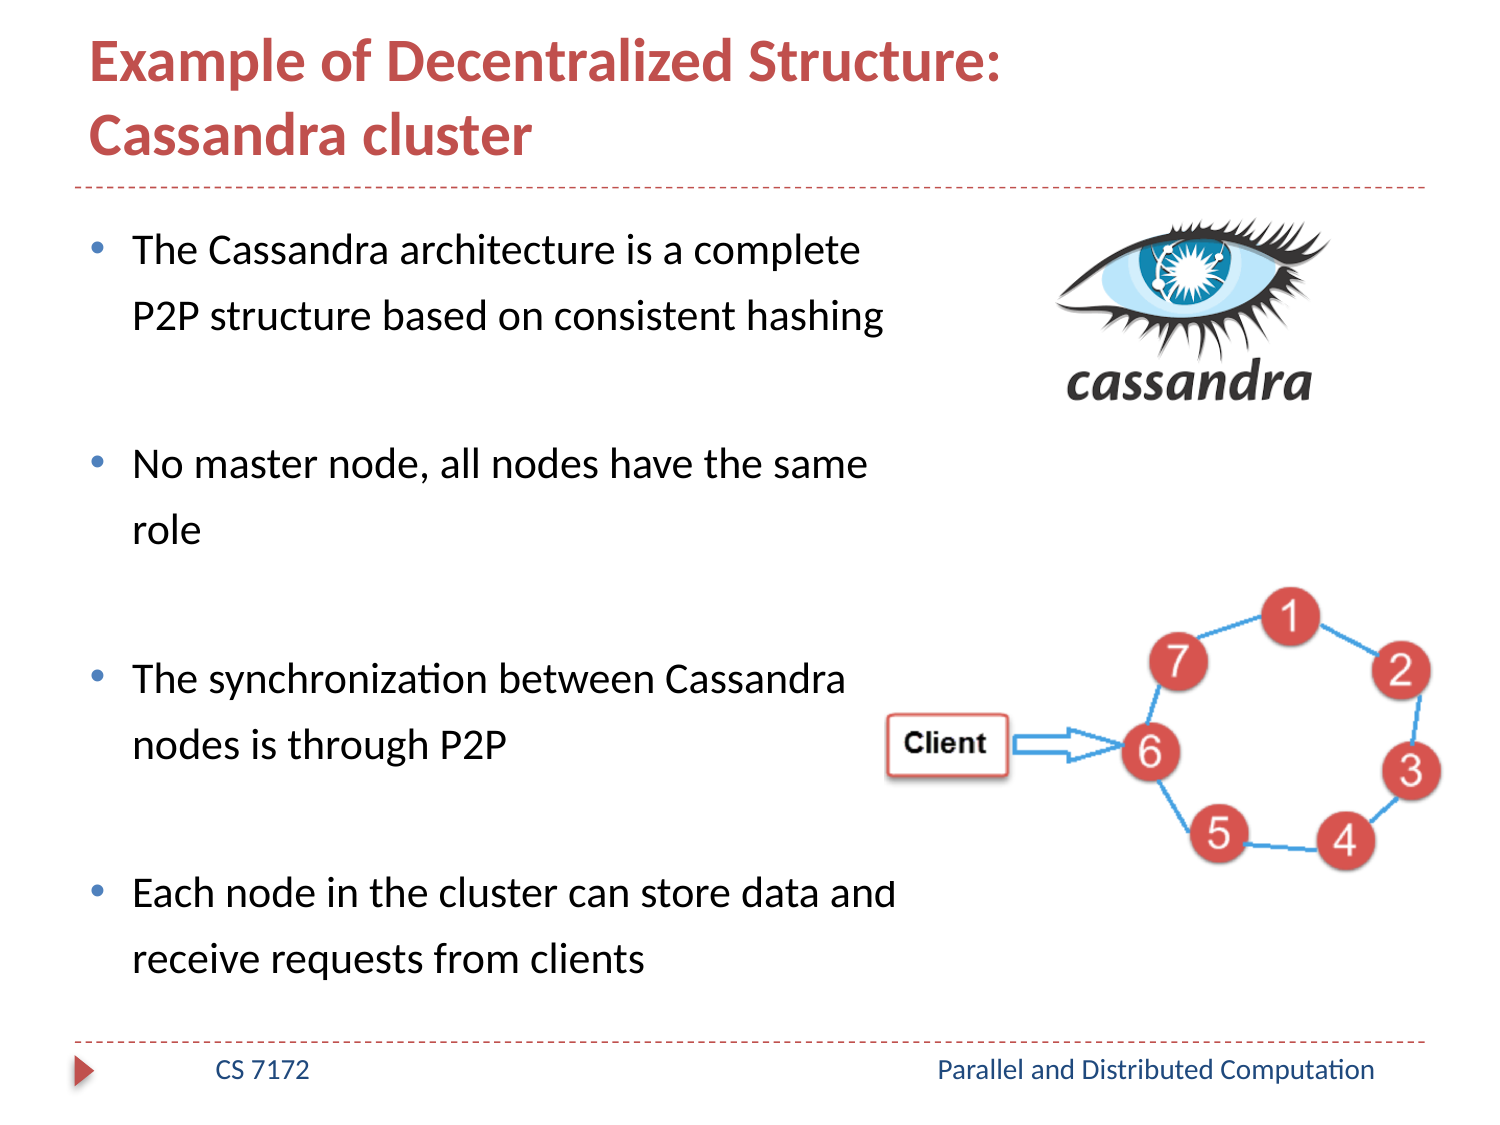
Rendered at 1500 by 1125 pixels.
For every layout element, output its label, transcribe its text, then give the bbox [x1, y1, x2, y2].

slide_number CS 7172 [100, 1042, 426, 1103]
list The Cassandra architecture is a complete P2P structure based on consistent hashing No master node, all nodes have the same role The synchronization between Cassandra nodes is through P2P Each node in the cluster can store data and receive requests from clients [75, 200, 925, 1010]
slide_number Parallel and Distributed Computation [887, 1042, 1426, 1103]
picture [883, 562, 1455, 882]
title Example of Decentralized Structure: Cassandra cluster [75, 12, 1425, 175]
picture [1049, 212, 1336, 405]
